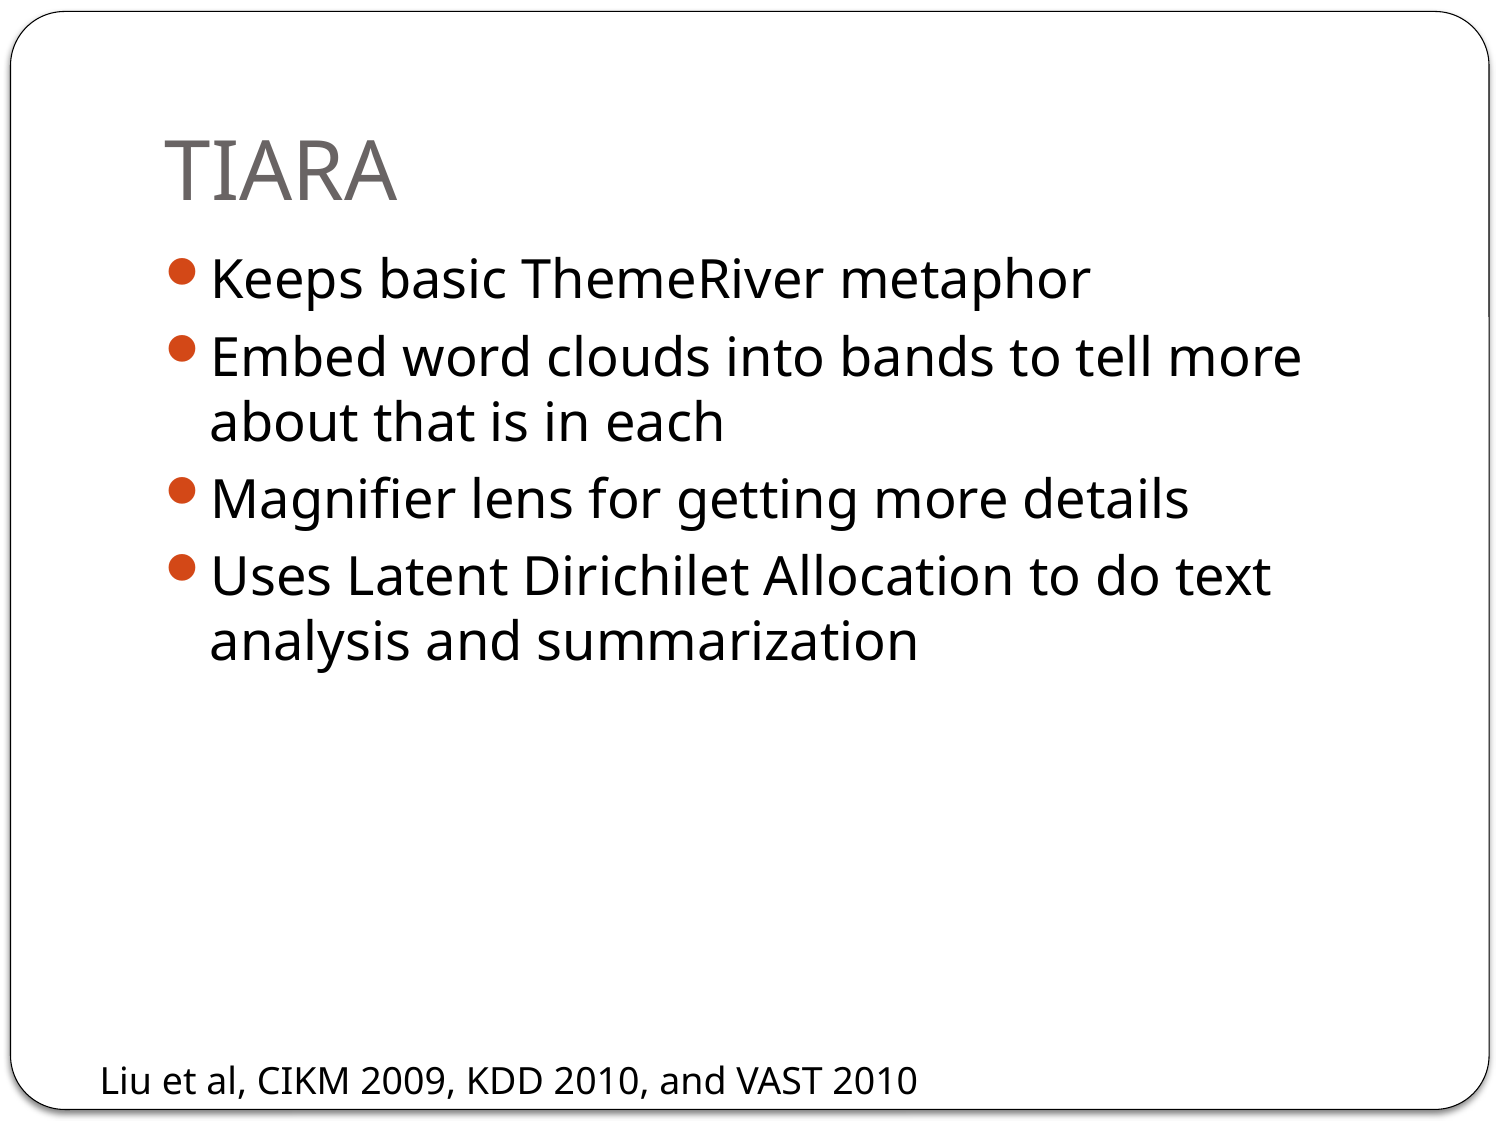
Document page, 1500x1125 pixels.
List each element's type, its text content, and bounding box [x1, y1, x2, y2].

text_box Liu et al, CIKM 2009, KDD 2010, and VAST 2010 [84, 1049, 934, 1110]
list Keeps basic ThemeRiver metaphor Embed word clouds into bands to tell more about that is in each Magnifier lens for getting more details Uses Latent Dirichilet Allocation to do text analysis and summarization [150, 237, 1425, 988]
title TIARA [150, 45, 1425, 233]
